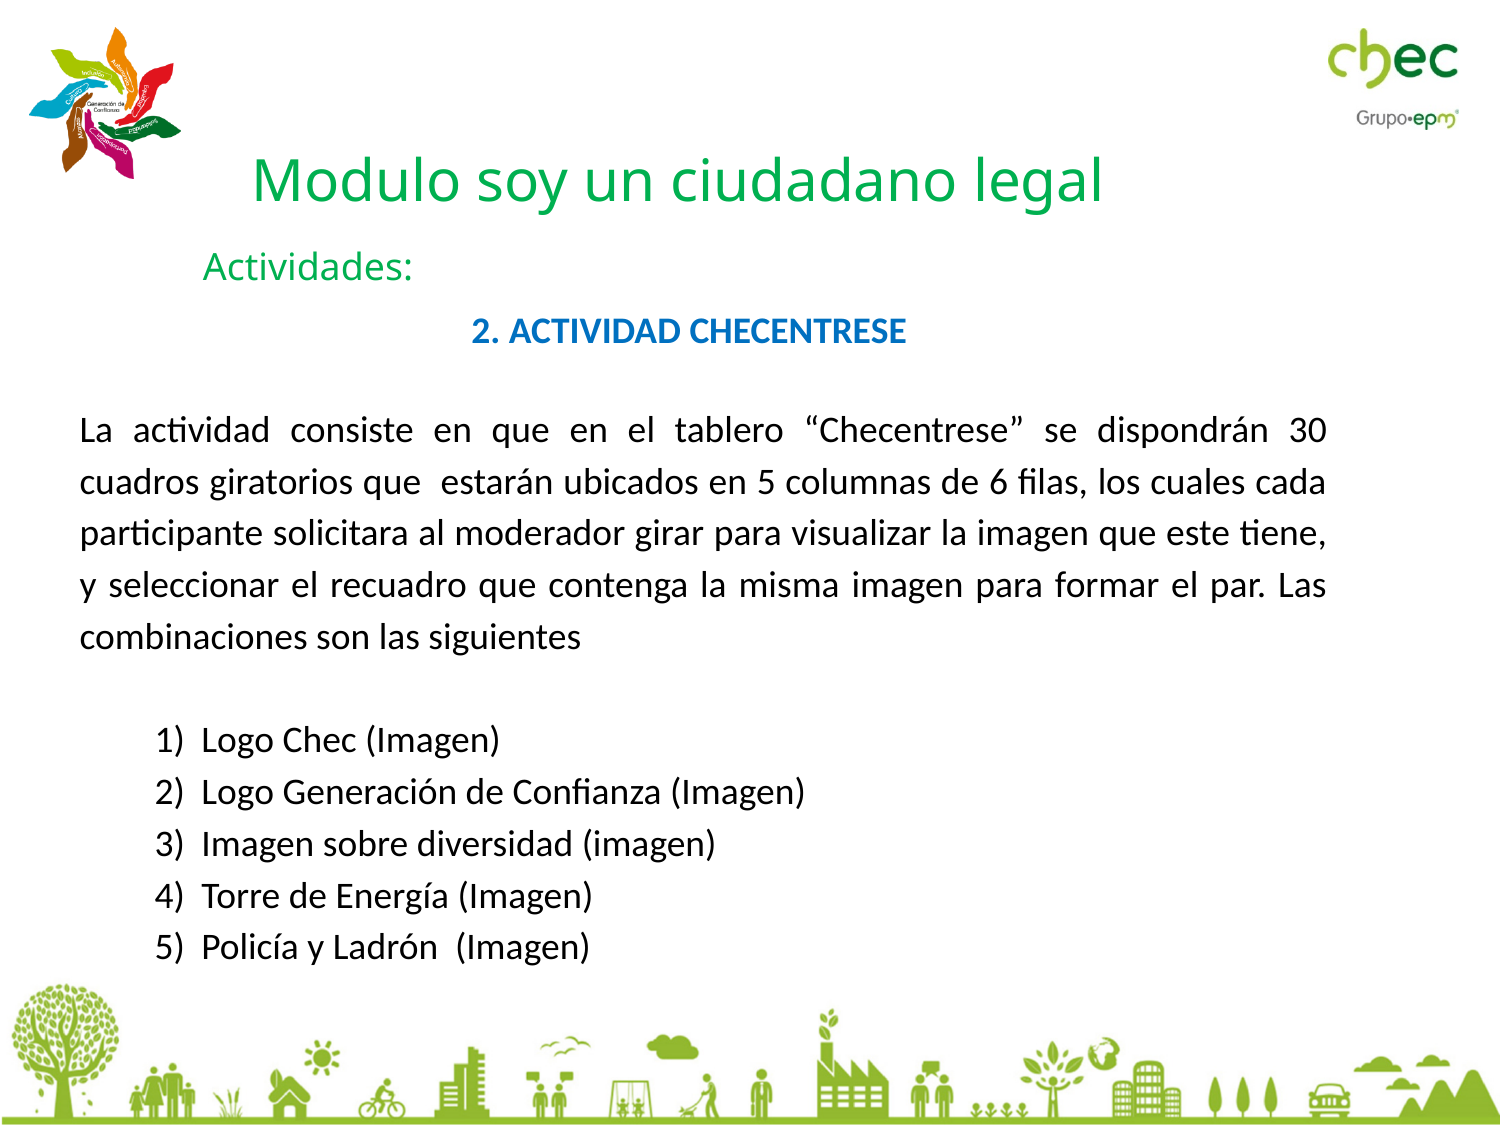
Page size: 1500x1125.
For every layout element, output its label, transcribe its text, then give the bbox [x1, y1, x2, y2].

text_box Actividades: [188, 229, 1314, 296]
text_box La actividad consiste en que en el tablero “Checentrese” se dispondrán 30 cuadros giratorios que estarán ubicados en 5 columnas de 6 filas, los cuales cada participante solicitara al moderador girar para visualizar la imagen que este tiene, y seleccionar el recuadro que contenga la misma imagen para formar el par. Las combinaciones son las siguientes Logo Chec (Imagen) Logo Generación de Confianza (Imagen) Imagen sobre diversidad (imagen) Torre de Energía (Imagen) Policía y Ladrón (Imagen) [64, 390, 1344, 968]
text_box 2. ACTIVIDAD CHECENTRESE [456, 292, 923, 390]
picture [1328, 28, 1459, 131]
picture [29, 27, 181, 179]
text_box Modulo soy un ciudadano legal [236, 135, 1265, 221]
picture [0, 970, 1500, 1125]
